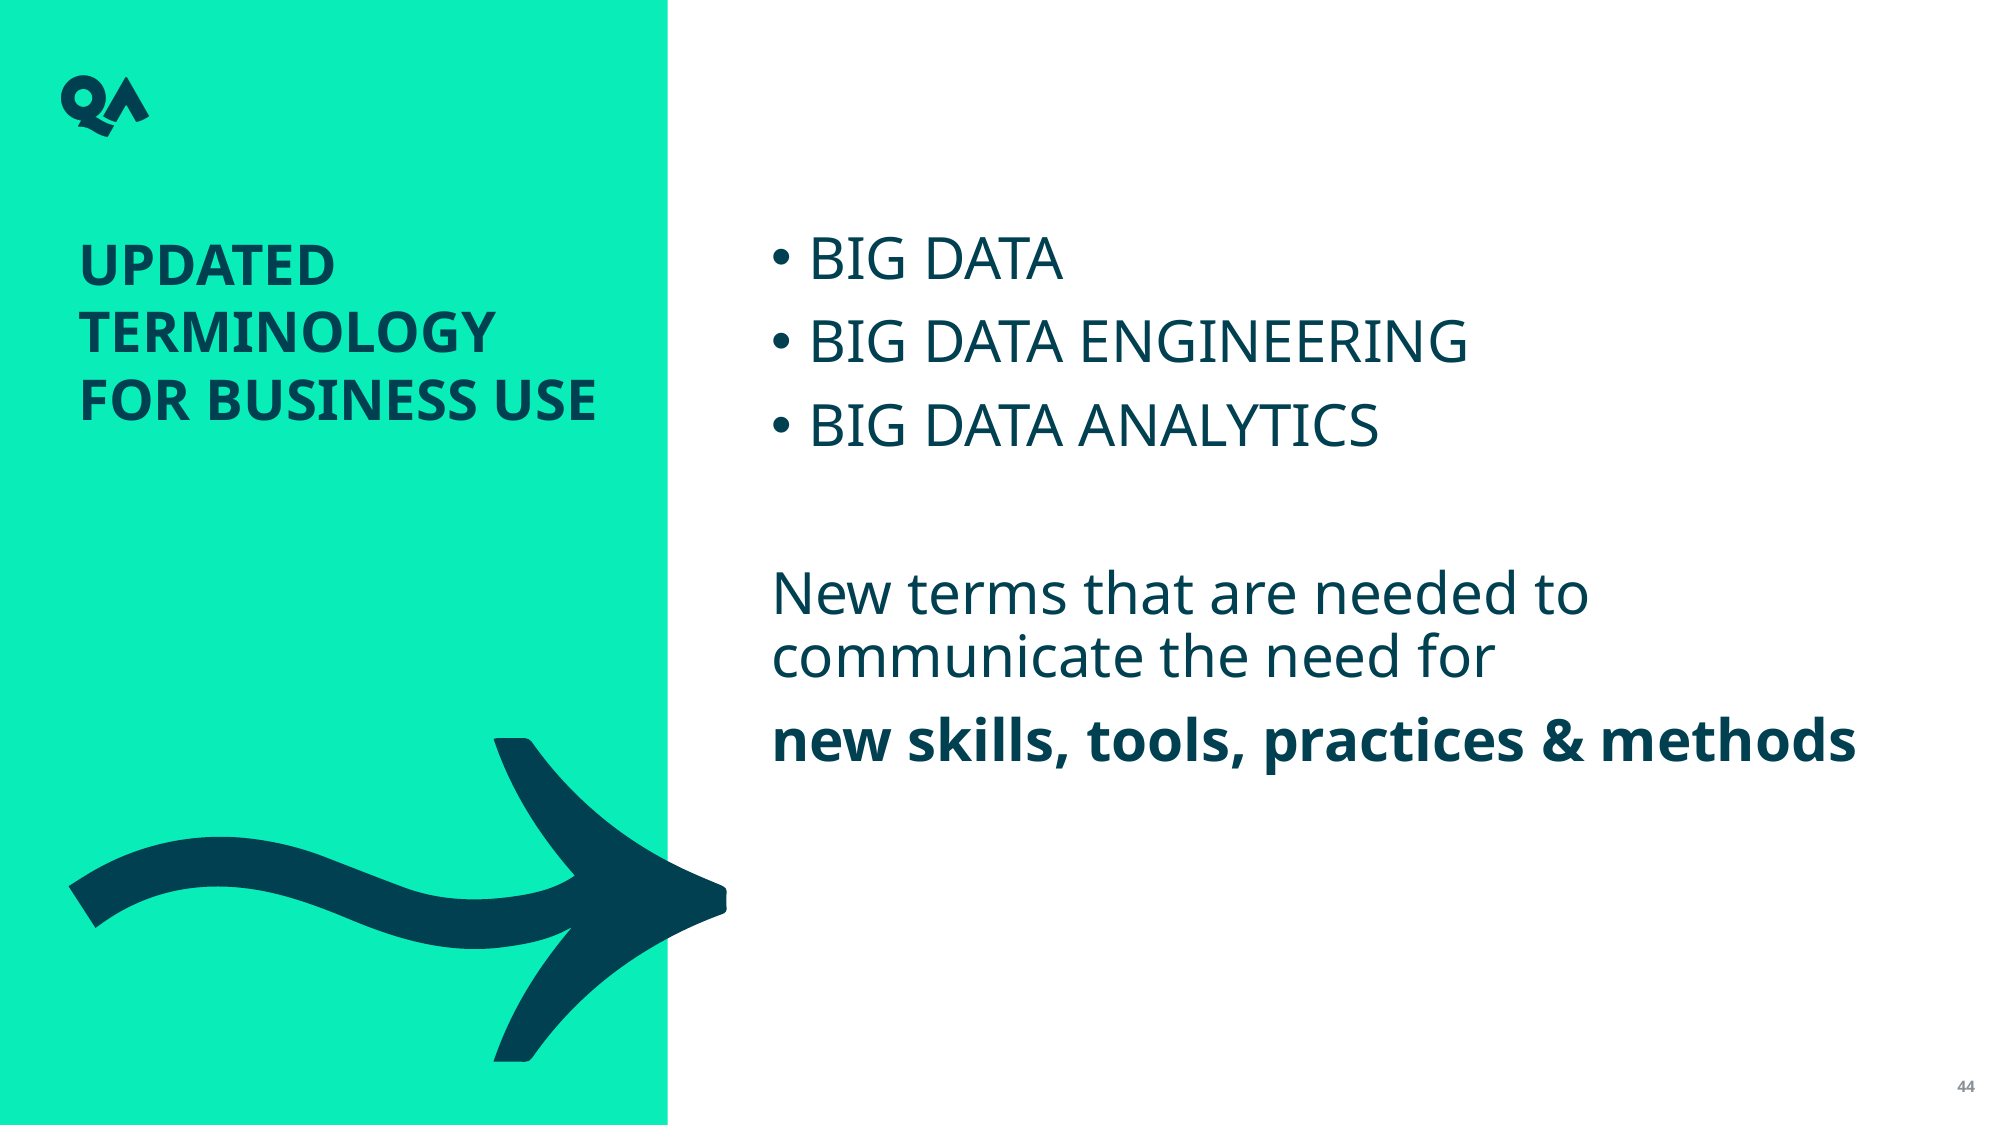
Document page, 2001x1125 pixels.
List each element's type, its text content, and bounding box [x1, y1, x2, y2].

list Updated terminology for business use [63, 221, 628, 673]
slide_number 44 [1846, 1068, 1976, 1098]
picture [44, 61, 166, 148]
list [826, 221, 1937, 1061]
